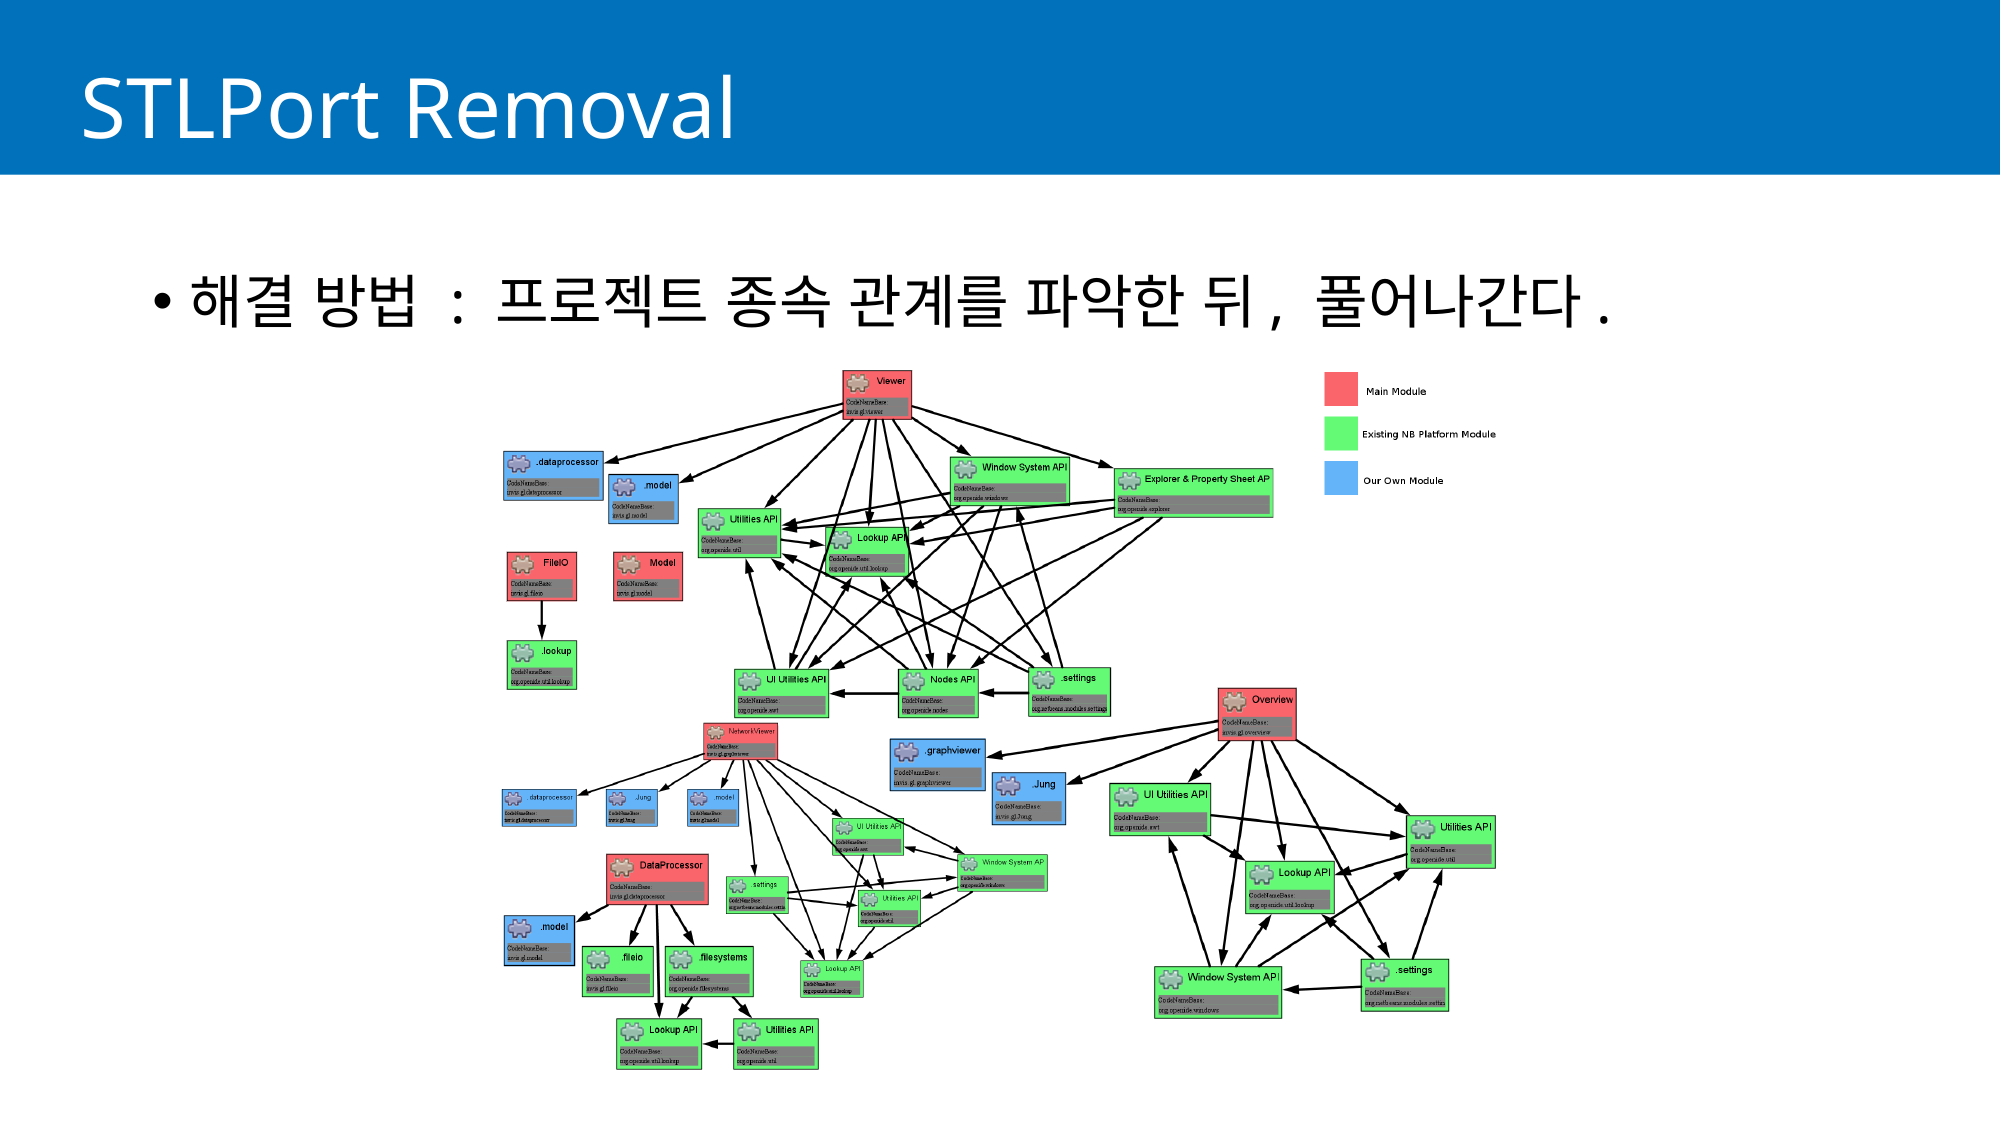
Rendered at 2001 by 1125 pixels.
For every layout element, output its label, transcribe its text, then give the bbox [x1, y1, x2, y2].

picture [0, 0, 2000, 1125]
title STLPort Removal [65, 2, 1791, 220]
list 해결 방법 : 프로젝트 종속 관계를 파악한 뒤, 풀어나간다. [137, 222, 1863, 937]
